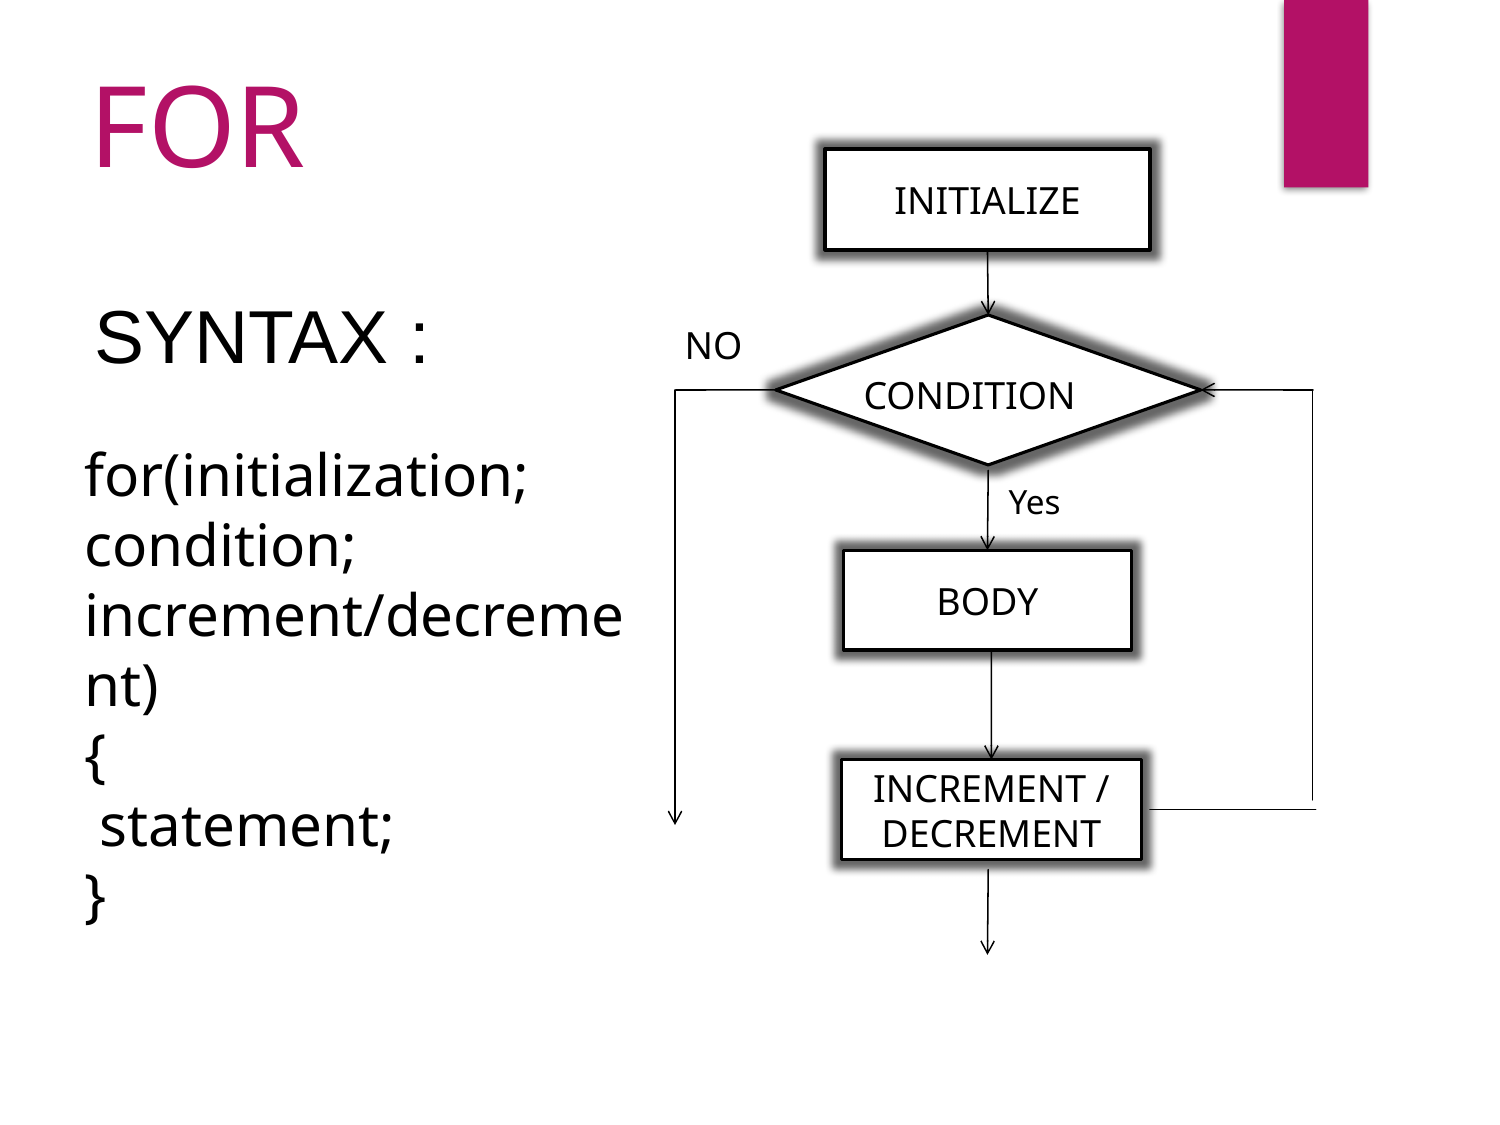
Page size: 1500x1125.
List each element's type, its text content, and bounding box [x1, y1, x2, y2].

text_box CONDITION [848, 364, 1144, 470]
text_box INITIALIZE [823, 147, 1152, 252]
text_box for(initialization; condition; increment/decrement) { statement; } [69, 430, 670, 935]
text_box BODY [842, 549, 1133, 652]
text_box [774, 315, 1132, 418]
text_box Yes [993, 474, 1132, 529]
text_box SYNTAX : [79, 280, 457, 386]
text_box NO [669, 314, 776, 375]
text_box [1144, 368, 1202, 412]
text_box FOR [74, 47, 538, 198]
text_box INCREMENT / DECREMENT [840, 758, 1143, 861]
